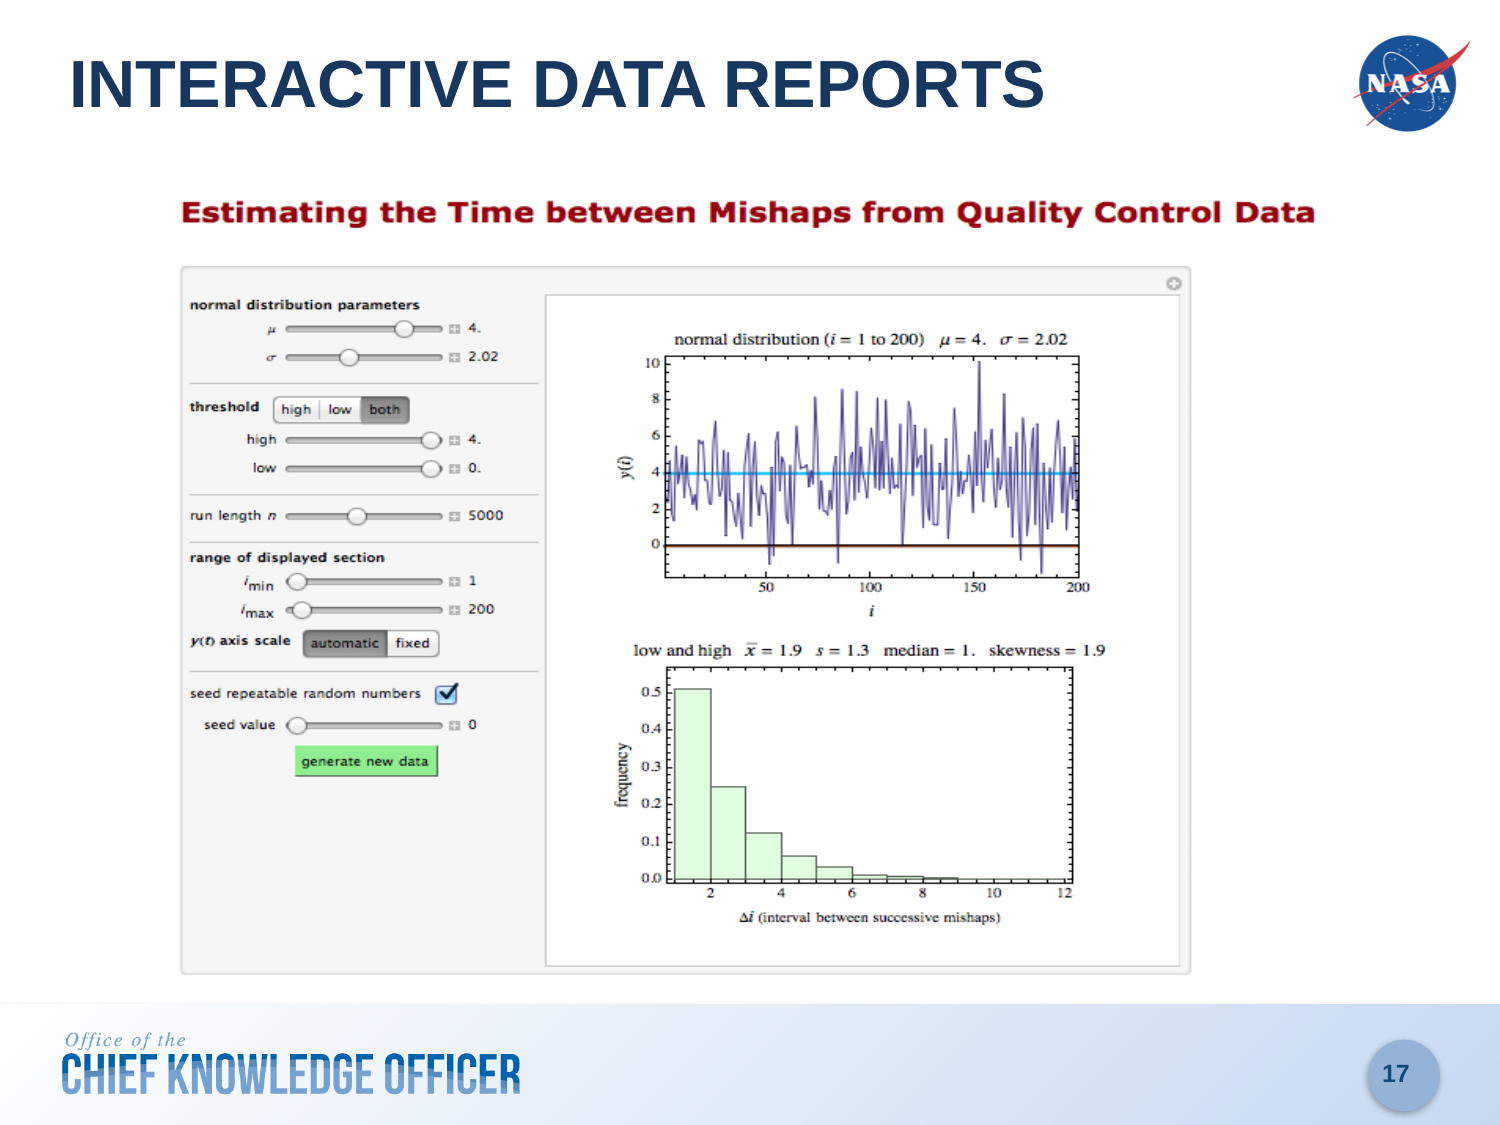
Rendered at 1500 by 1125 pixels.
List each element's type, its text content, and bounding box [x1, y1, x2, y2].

slide_number 17 [1074, 1042, 1425, 1103]
title Interactive Data Reports [54, 33, 1330, 168]
picture [42, 1024, 677, 1106]
text_box [0, 1004, 1500, 1125]
text_box [1389, 1038, 1419, 1042]
picture [148, 190, 1330, 986]
text_box [1380, 1045, 1441, 1112]
picture [1339, 20, 1475, 146]
